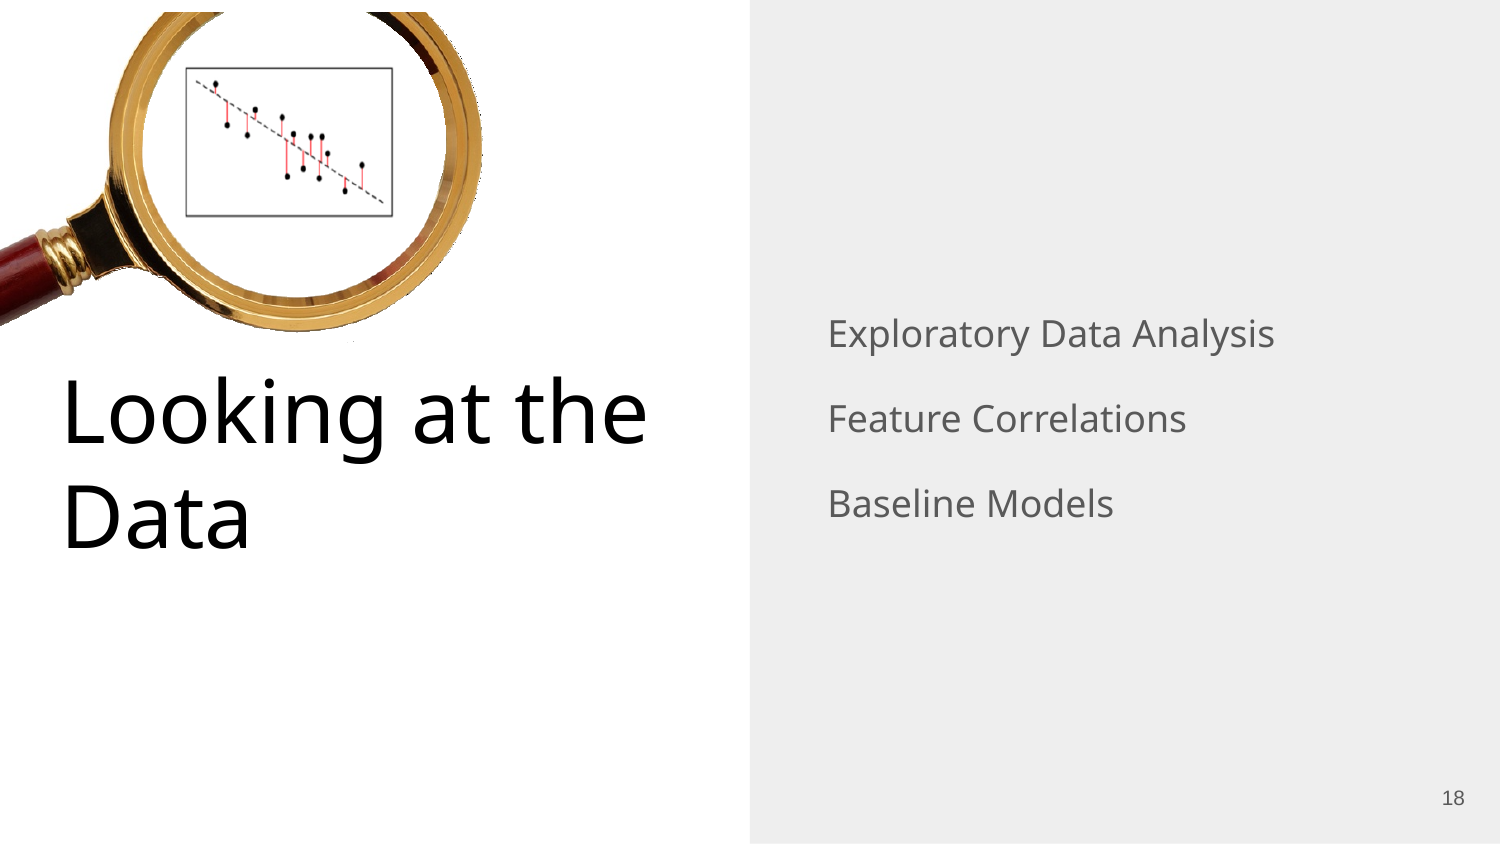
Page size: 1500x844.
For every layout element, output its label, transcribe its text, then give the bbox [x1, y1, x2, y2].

picture [0, 12, 529, 343]
slide_number ‹#› [1389, 764, 1480, 830]
title Looking at the Data [45, 337, 710, 581]
list Exploratory Data Analysis Feature Correlations Baseline Models [812, 153, 1442, 760]
